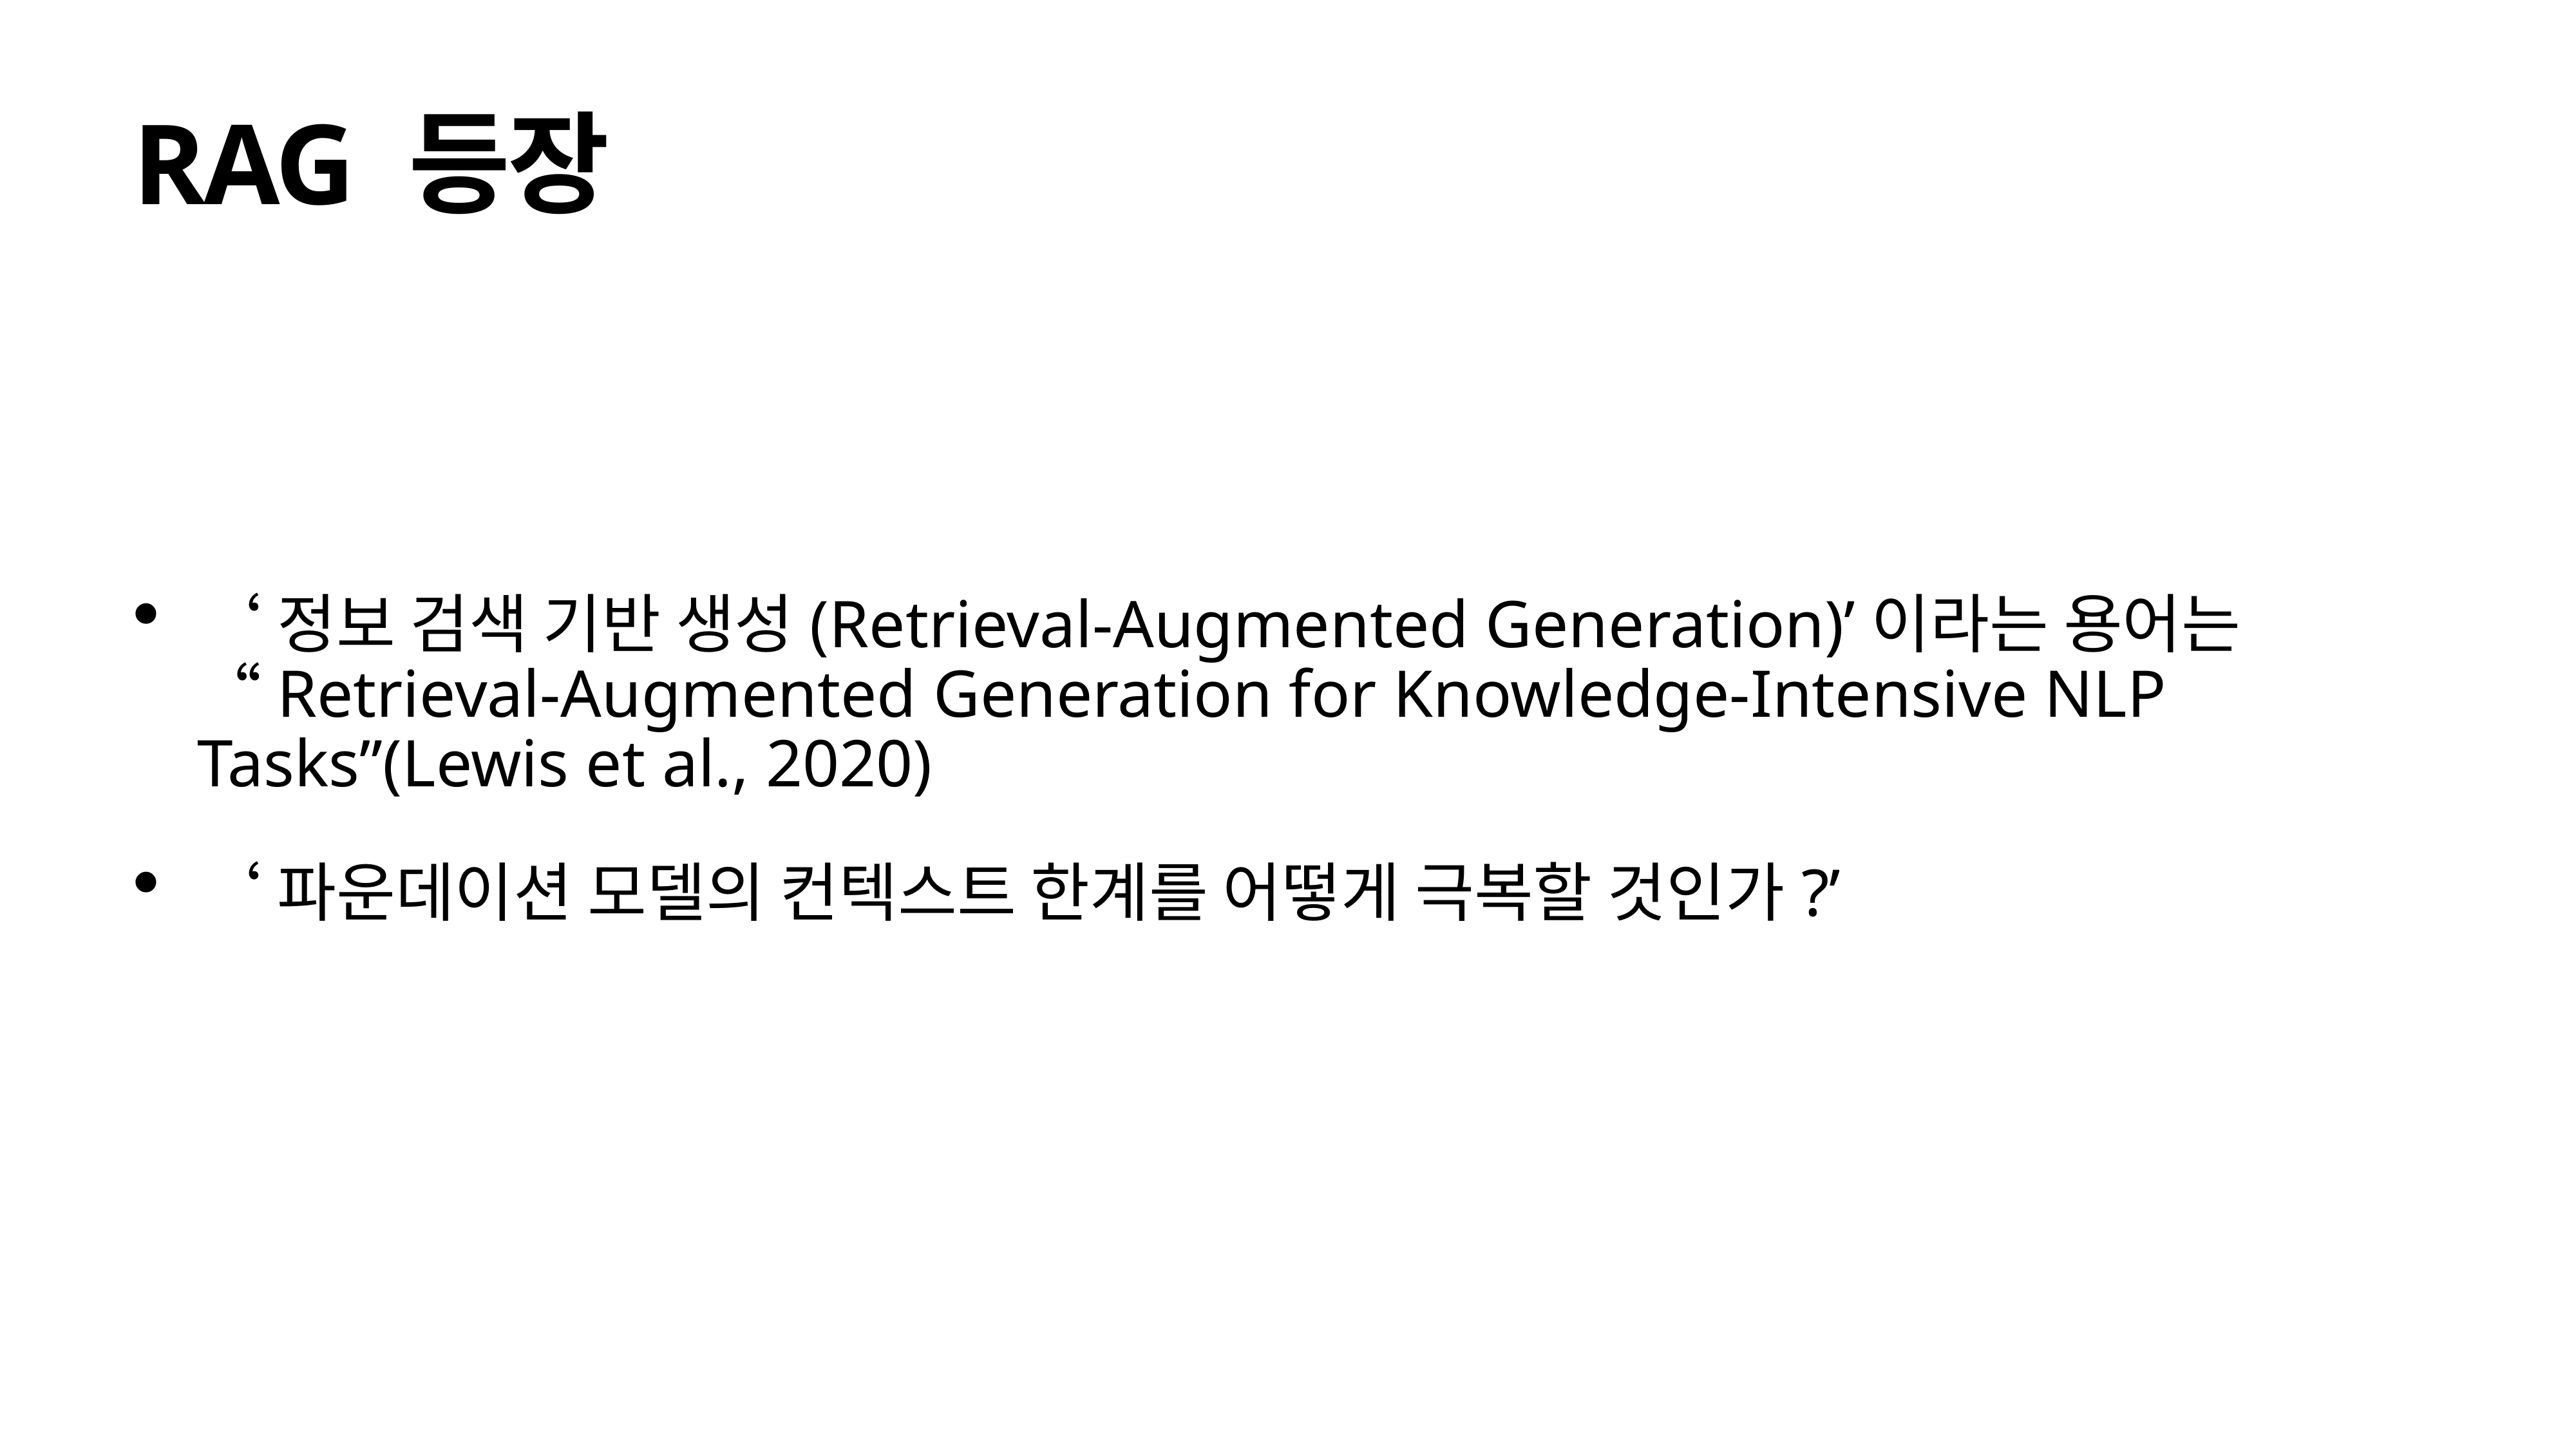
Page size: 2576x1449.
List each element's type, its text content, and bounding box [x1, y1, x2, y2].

list ‘정보 검색 기반 생성(Retrieval-Augmented Generation)’이라는 용어는 “Retrieval-Augmented Generation for Knowledge-Intensive NLP Tasks”(Lewis et al., 2020) ‘파운데이션 모델의 컨텍스트 한계를 어떻게 극복할 것인가?’ [127, 448, 2449, 1321]
title RAG 등장 [127, 113, 2449, 266]
